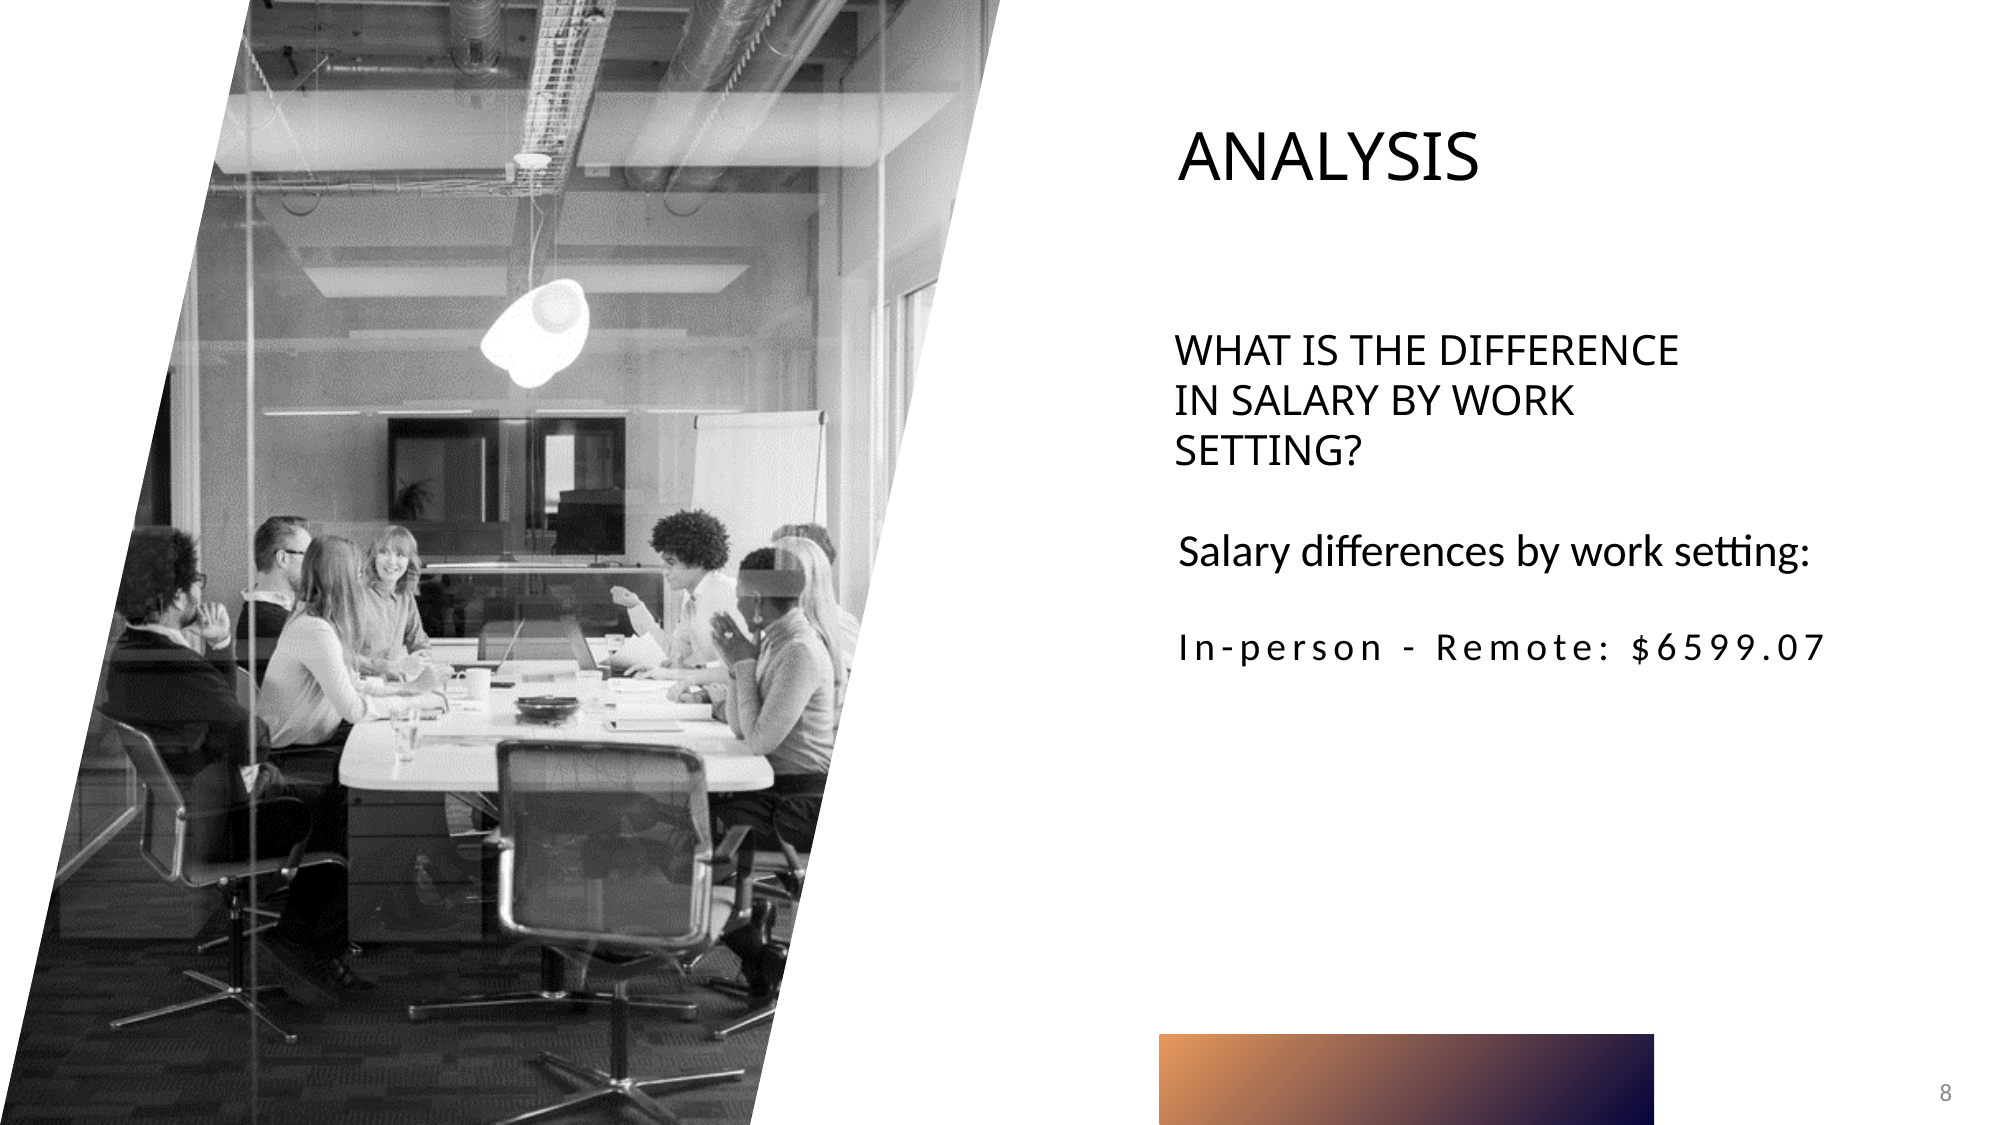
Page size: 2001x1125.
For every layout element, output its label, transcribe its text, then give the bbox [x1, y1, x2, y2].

slide_number 8 [1894, 1061, 1968, 1121]
list Salary differences by work setting: In-person - Remote: $6599.07 [1163, 486, 1945, 1110]
text_box What is the difference in salary by work setting? [1159, 316, 1702, 482]
text_box analysis [1163, 66, 1689, 240]
picture [0, 0, 1000, 1125]
